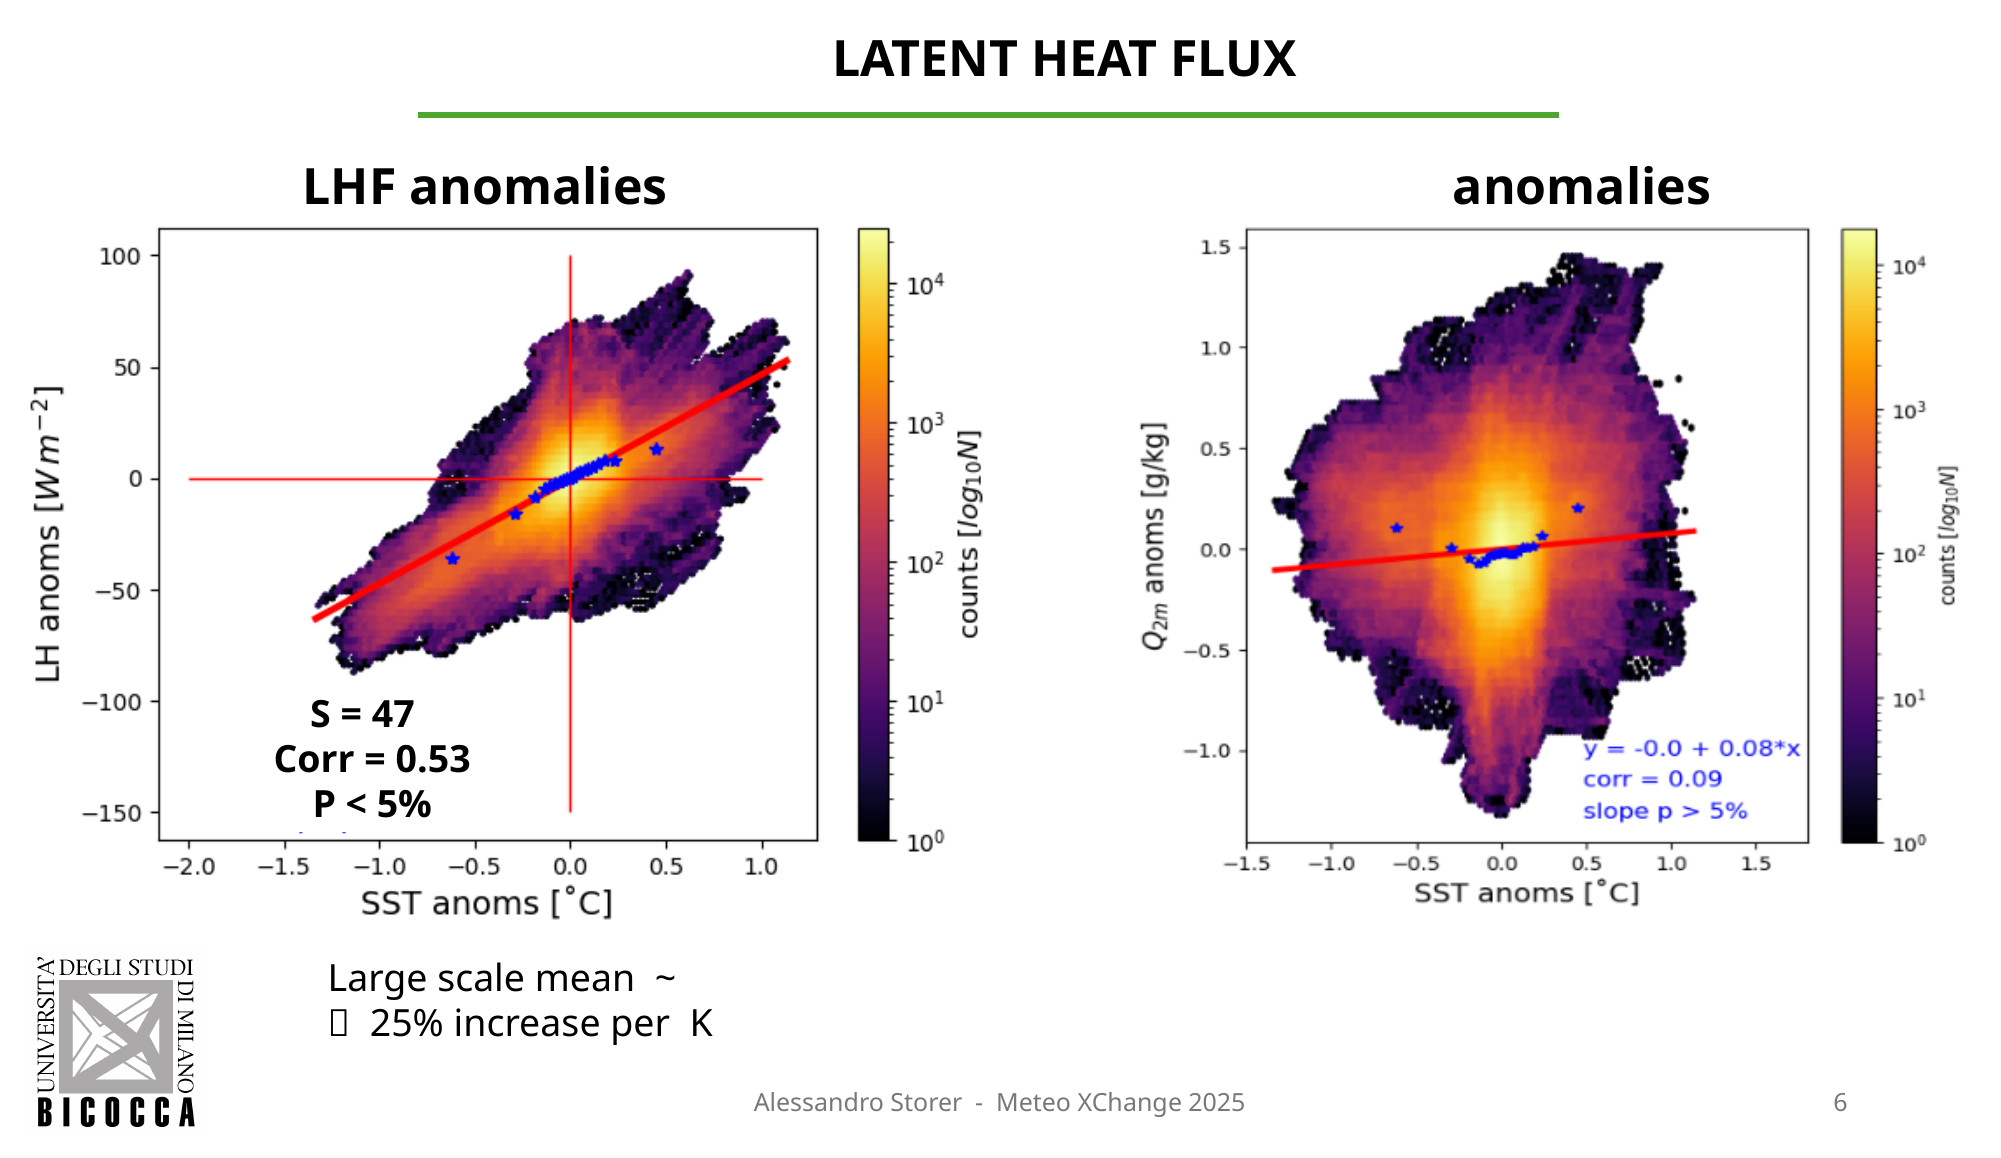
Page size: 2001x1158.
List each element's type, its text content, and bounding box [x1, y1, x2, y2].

text_box LHF anomalies [256, 147, 714, 182]
footer Alessandro Storer - Meteo XChange 2025 [662, 1072, 1338, 1135]
text_box LATENT HEAT FLUX [817, 19, 1338, 95]
picture [26, 948, 206, 1135]
slide_number 6 [1412, 1072, 1863, 1135]
picture [1122, 172, 1974, 920]
picture [25, 182, 992, 929]
